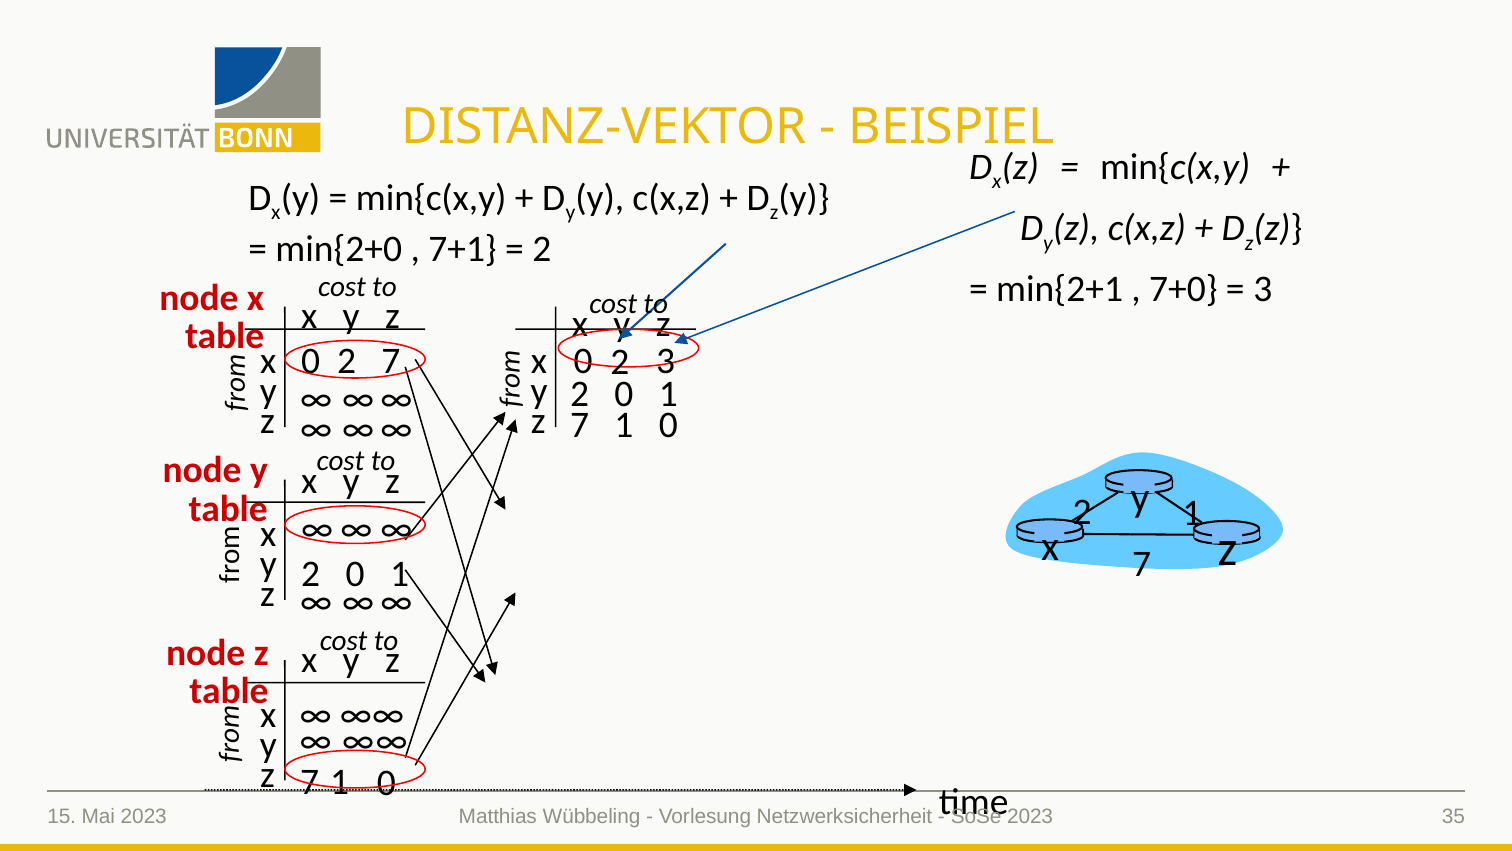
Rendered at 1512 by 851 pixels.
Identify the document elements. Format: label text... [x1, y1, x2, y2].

slide_number 35 [1370, 791, 1465, 839]
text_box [143, 129, 1333, 831]
title DistanZ-Vektor - Beispiel [401, 47, 1465, 154]
slide_number 15. Mai 2023 [47, 791, 146, 839]
